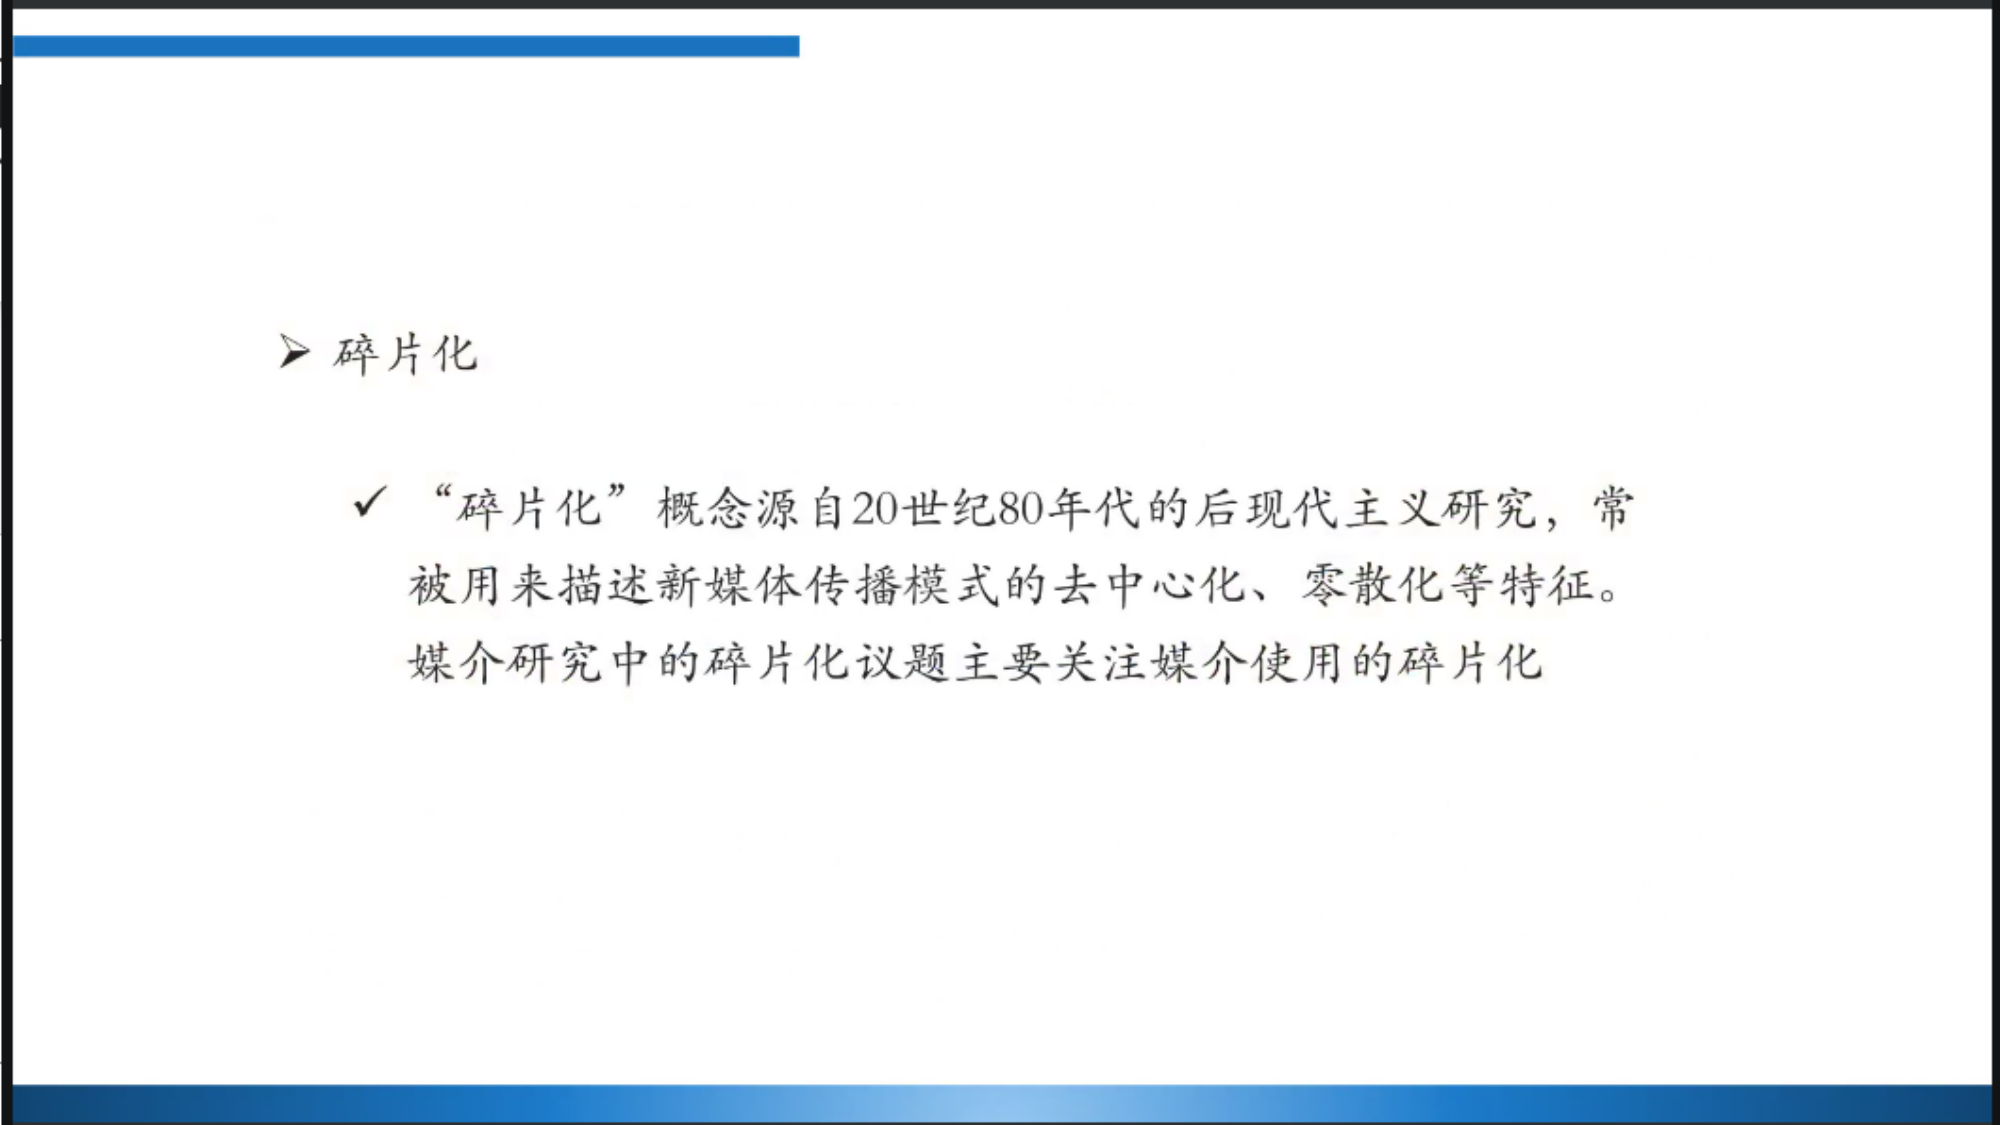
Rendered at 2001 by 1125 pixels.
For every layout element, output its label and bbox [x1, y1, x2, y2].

list [0, 0, 2000, 1125]
